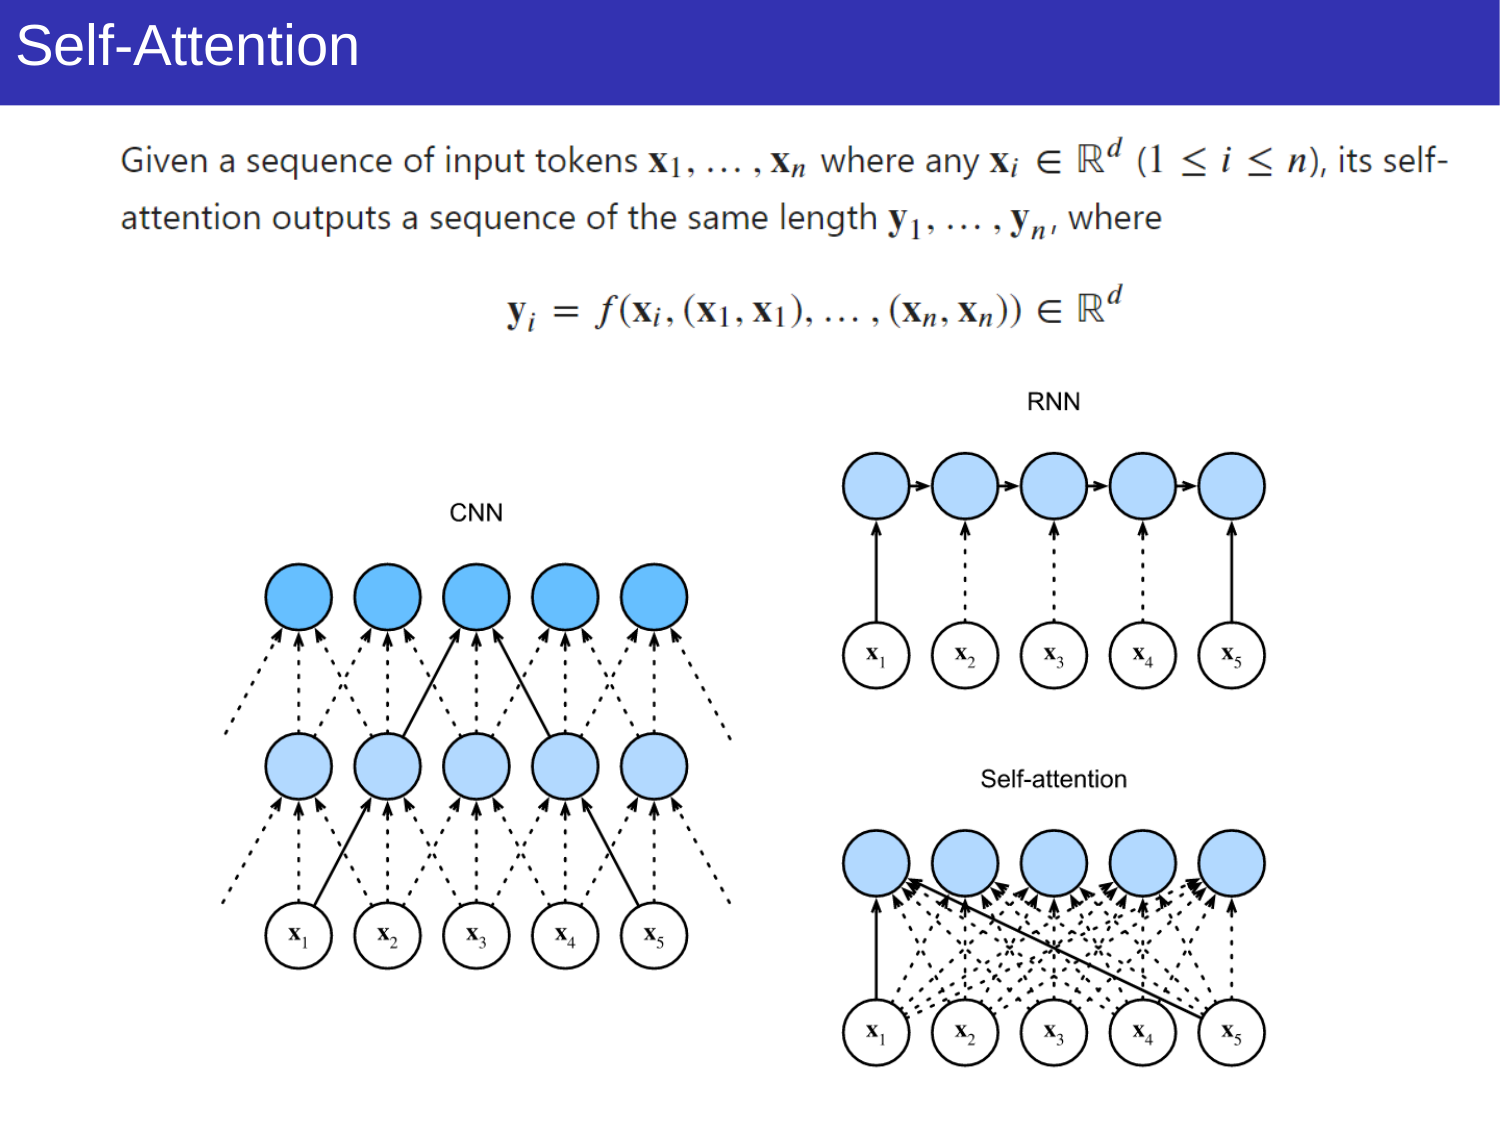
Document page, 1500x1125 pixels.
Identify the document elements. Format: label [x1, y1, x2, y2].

text_box [0, 0, 1500, 106]
picture [212, 380, 1287, 1082]
picture [118, 133, 1459, 342]
